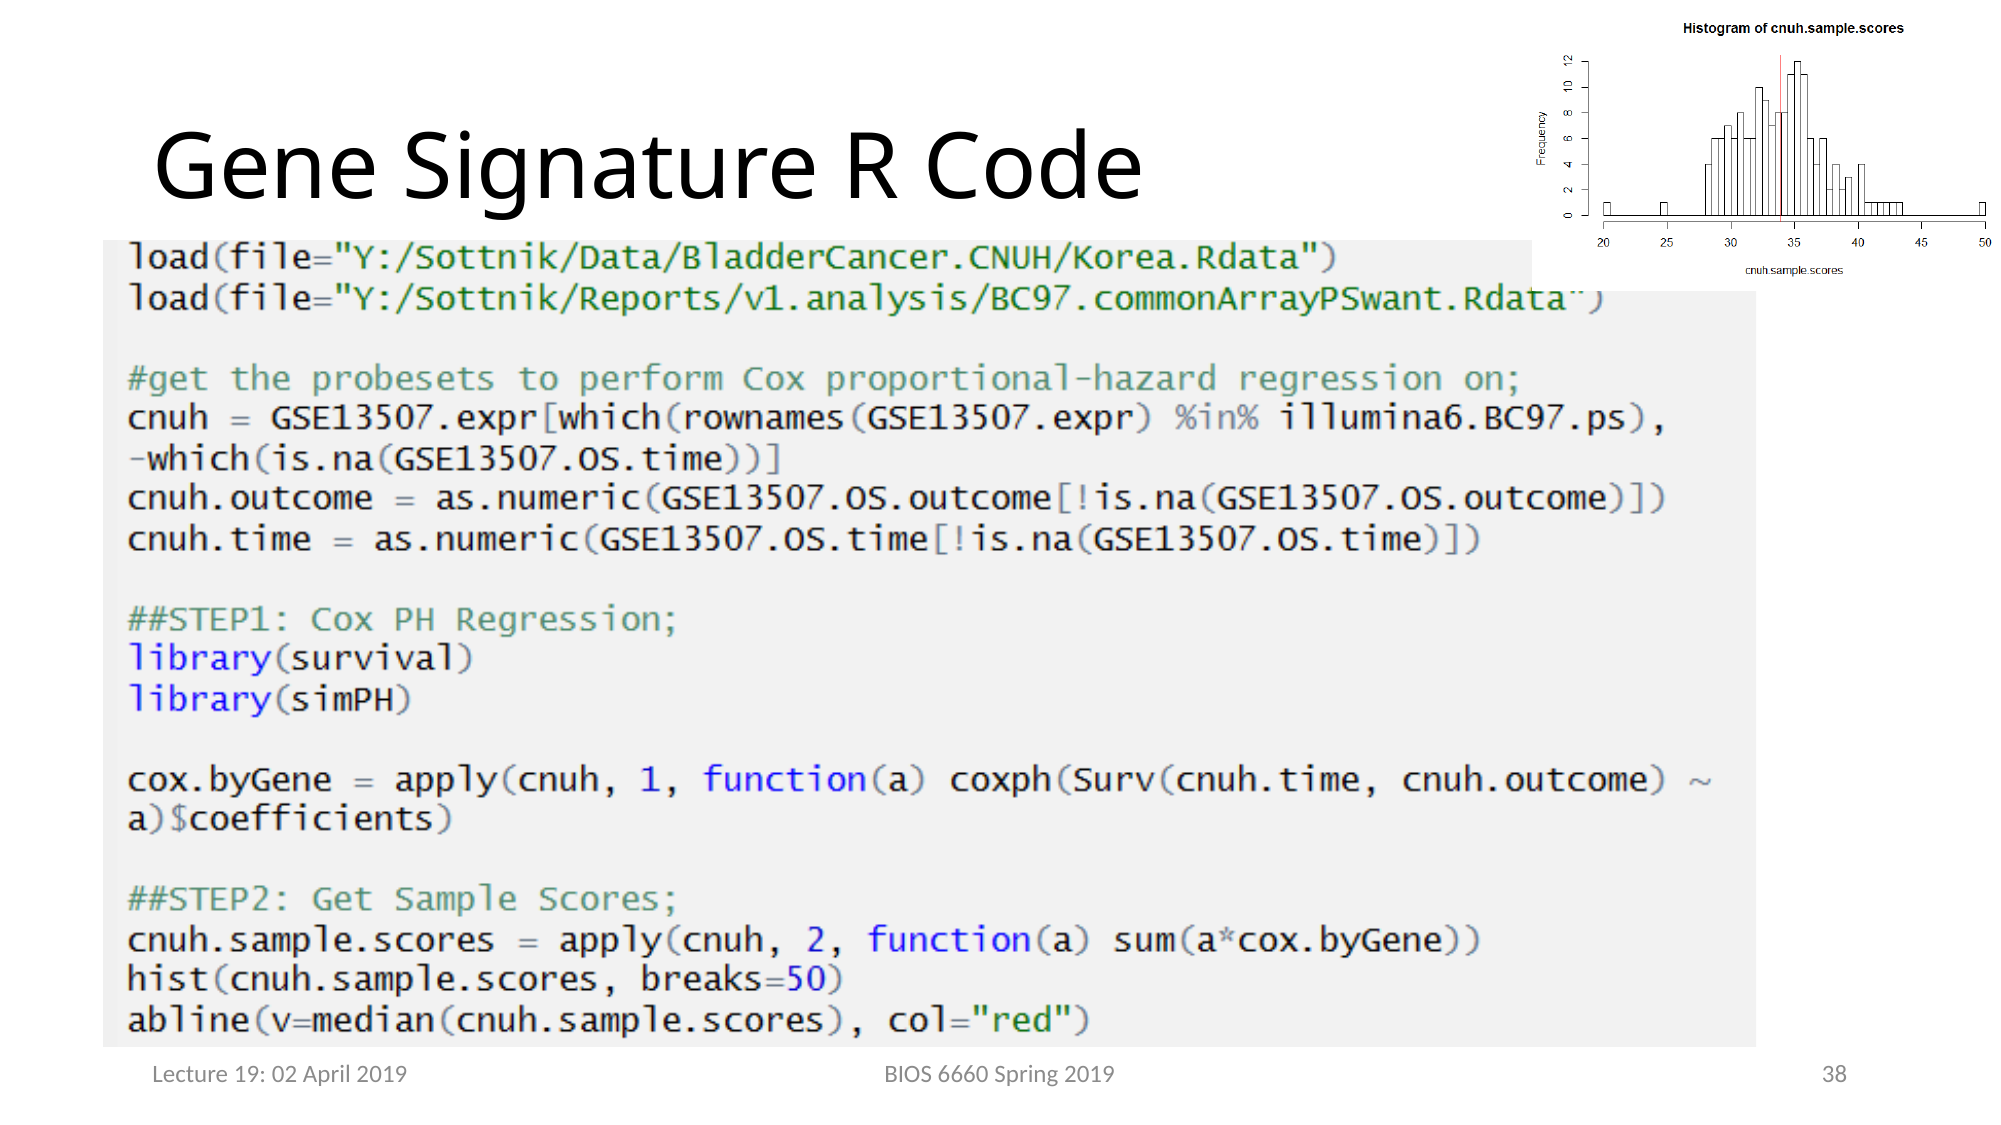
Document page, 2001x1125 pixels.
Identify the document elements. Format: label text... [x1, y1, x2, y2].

title Gene Signature R Code [137, 59, 1532, 240]
footer BIOS 6660 Spring 2019 [662, 1047, 1338, 1103]
slide_number 38 [1412, 1042, 1863, 1103]
picture [103, 0, 2000, 1047]
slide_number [137, 1047, 588, 1103]
